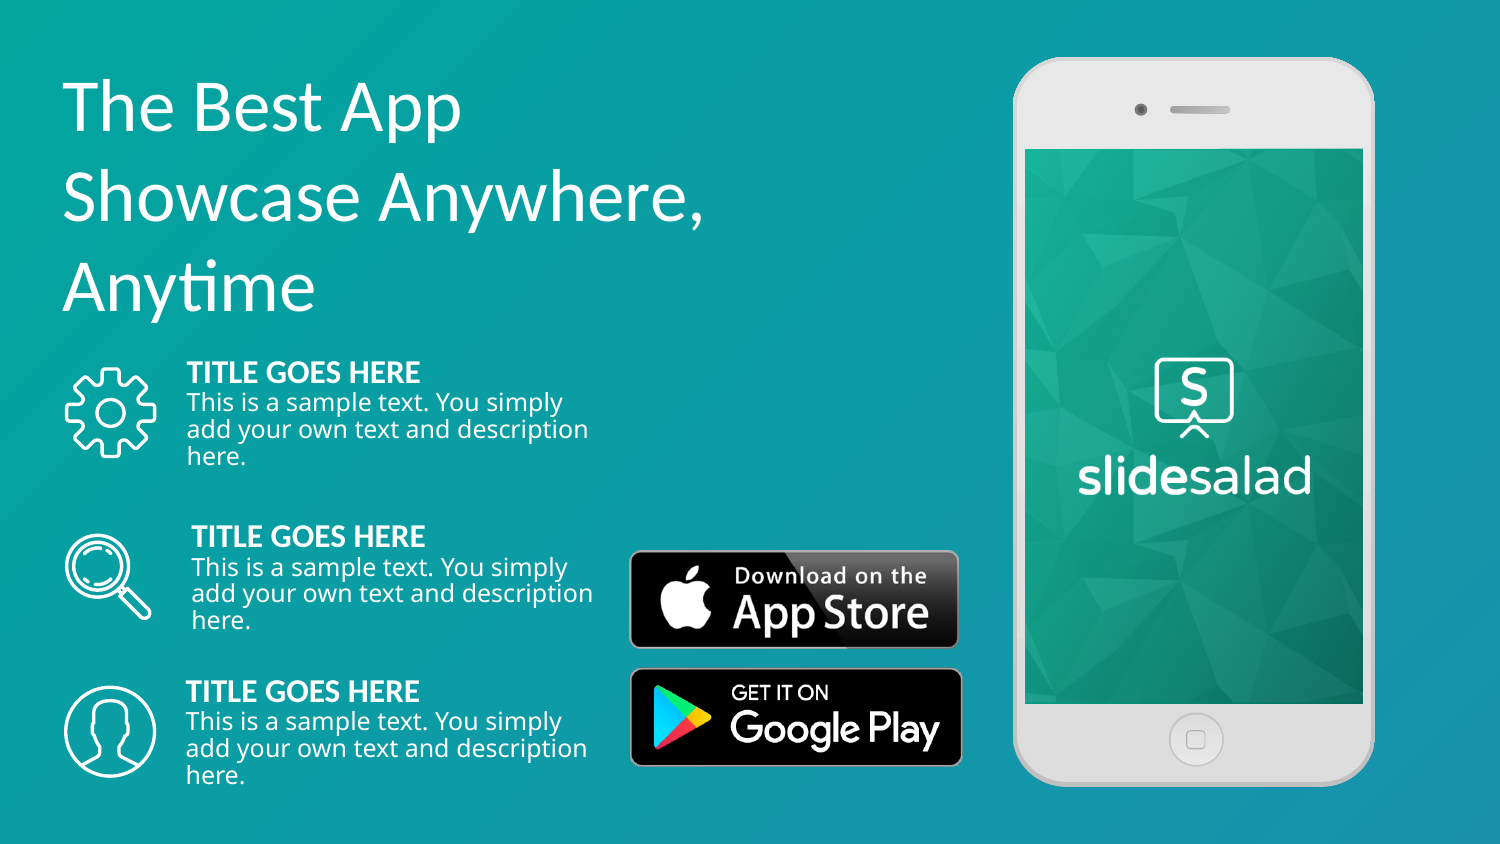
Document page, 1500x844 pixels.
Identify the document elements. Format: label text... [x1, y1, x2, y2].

text_box TITLE GOES HERE This is a sample text. You simply add your own text and description here. [185, 673, 595, 791]
picture [1024, 148, 1364, 705]
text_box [1012, 56, 1376, 788]
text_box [64, 367, 157, 459]
picture [629, 550, 959, 650]
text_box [64, 533, 152, 621]
text_box TITLE GOES HERE This is a sample text. You simply add your own text and description here. [191, 518, 600, 636]
title The Best App Showcase Anywhere, Anytime [62, 55, 750, 322]
text_box [64, 685, 157, 778]
picture [629, 667, 963, 767]
text_box [0, 0, 1500, 844]
text_box TITLE GOES HERE This is a sample text. You simply add your own text and description here. [186, 354, 596, 472]
